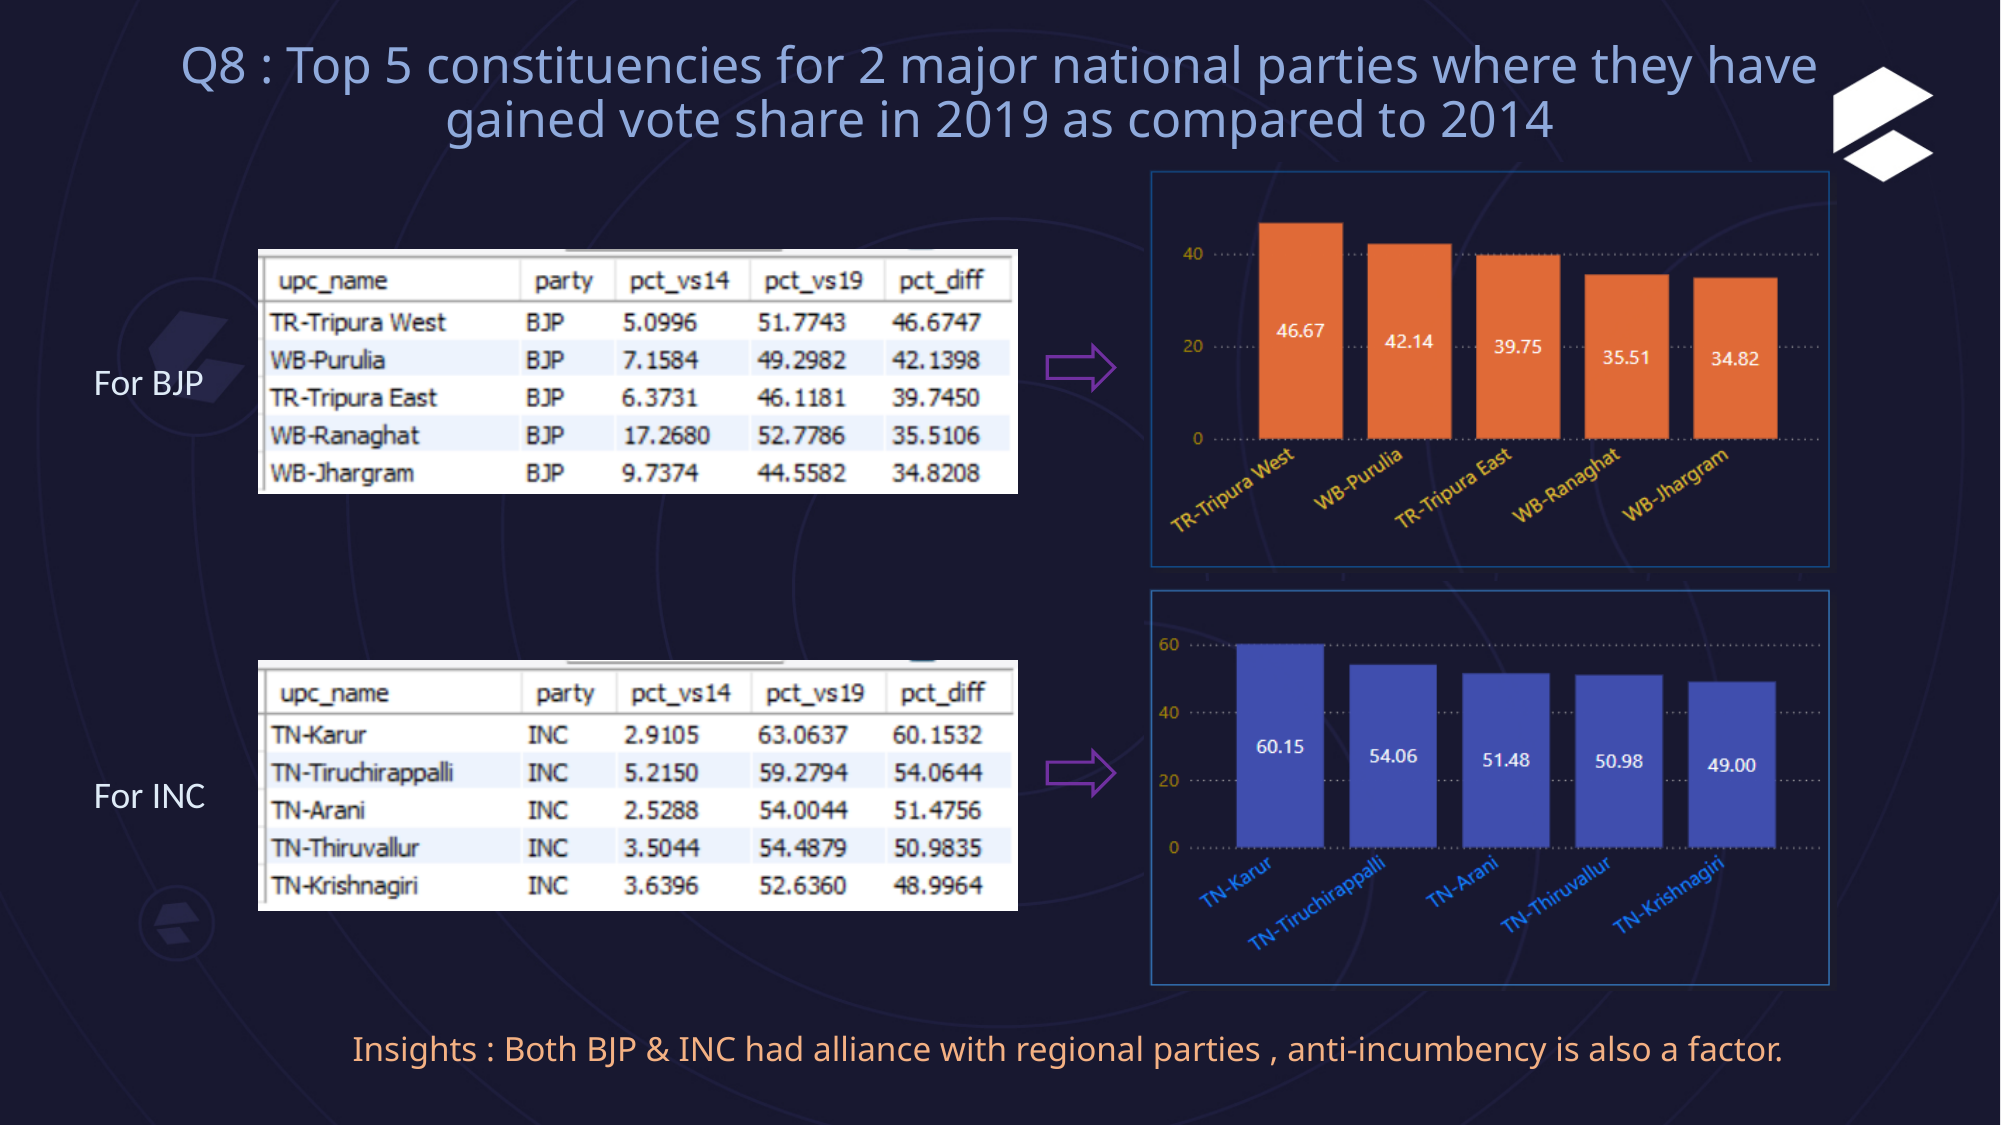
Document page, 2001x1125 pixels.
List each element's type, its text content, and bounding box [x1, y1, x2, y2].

text_box [1046, 748, 1117, 798]
text_box [1046, 343, 1117, 392]
text_box For BJP [79, 350, 241, 411]
text_box Insights : Both BJP & INC had alliance with regional parties , anti-incumbency is also a factor. [217, 983, 1922, 1118]
text_box For INC [79, 764, 241, 824]
picture [0, 0, 2001, 1125]
title Q8 : Top 5 constituencies for 2 major national parties where they have gained vote share in 2019 as compared to 2014 [137, 26, 1863, 162]
